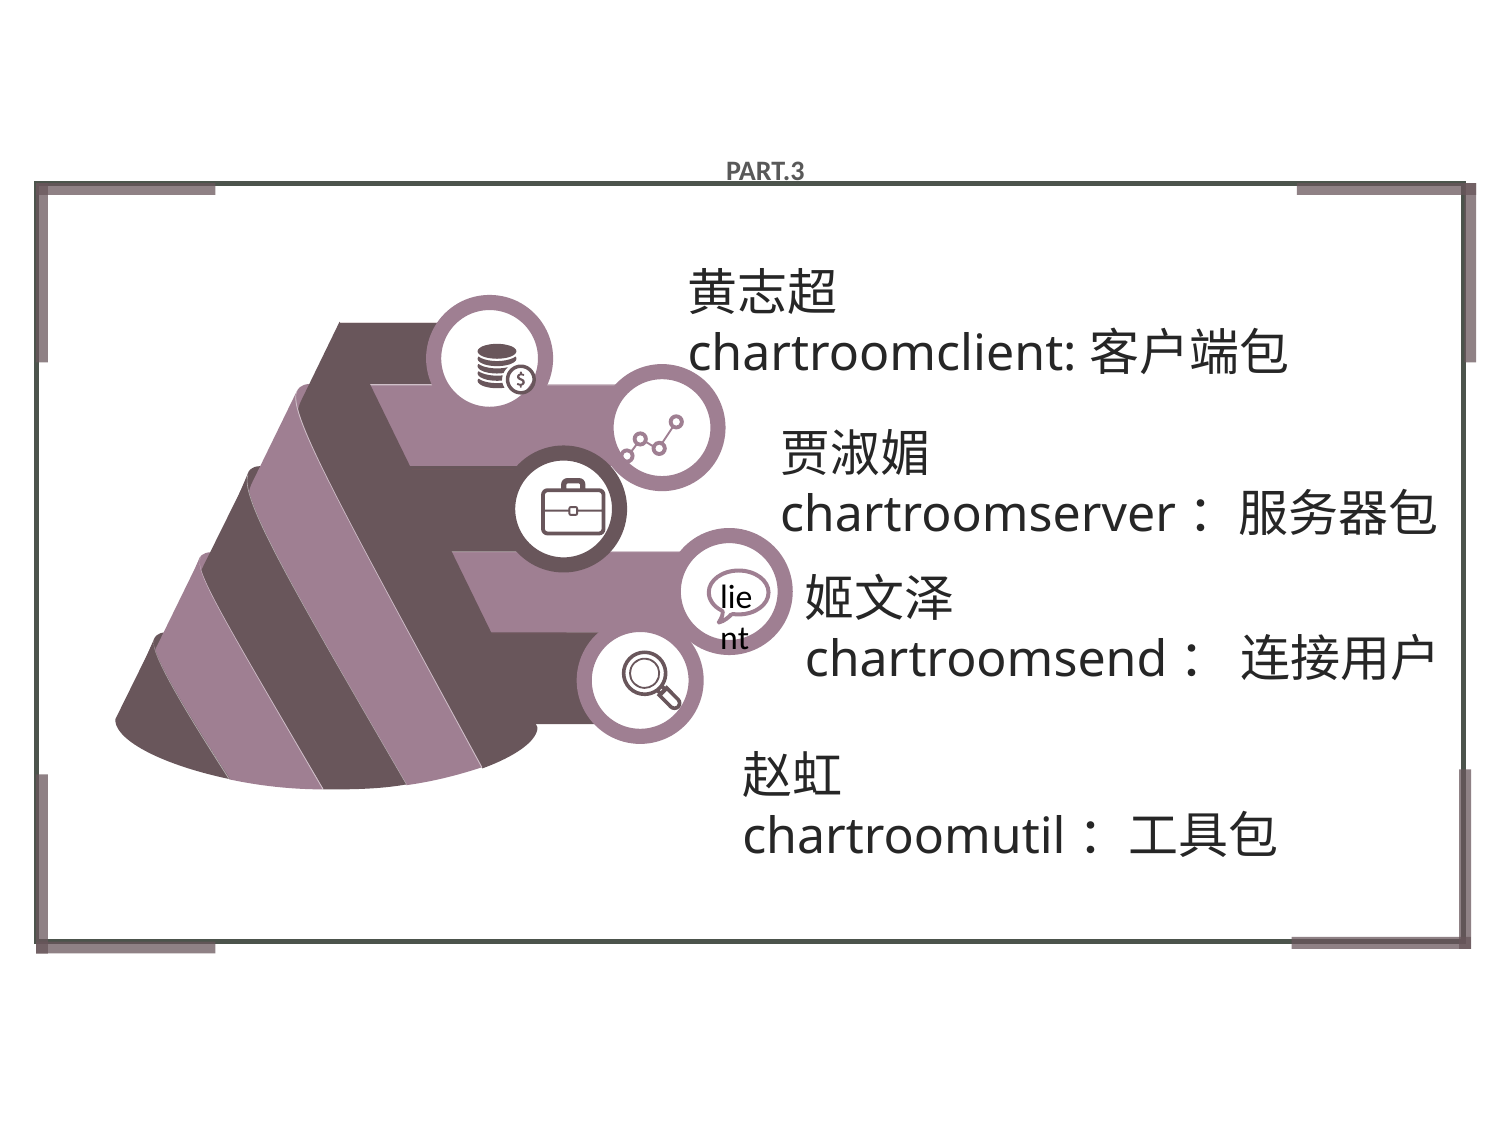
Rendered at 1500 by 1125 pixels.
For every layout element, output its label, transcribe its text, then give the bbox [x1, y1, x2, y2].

text_box PART.3 [711, 144, 937, 194]
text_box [115, 302, 786, 790]
text_box [731, 776, 1154, 848]
text_box [676, 292, 1100, 365]
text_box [1291, 769, 1471, 949]
text_box [795, 433, 1218, 506]
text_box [477, 343, 536, 395]
text_box 贾淑媚 chartroomserver：服务器包 [786, 414, 1460, 550]
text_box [1296, 182, 1477, 363]
text_box [216, 790, 1291, 943]
text_box 姬文泽 chartroomsend： 连接用户 [790, 559, 1459, 694]
text_box [848, 610, 1271, 683]
text_box 赵虹 chartroomutil：工具包 [727, 736, 1347, 872]
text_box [621, 650, 682, 711]
text_box [786, 363, 1465, 769]
text_box [216, 182, 1296, 302]
text_box [35, 182, 115, 943]
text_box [36, 774, 216, 954]
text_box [36, 182, 216, 363]
text_box 黄志超 chartroomclient:客户端包 [672, 252, 1464, 388]
